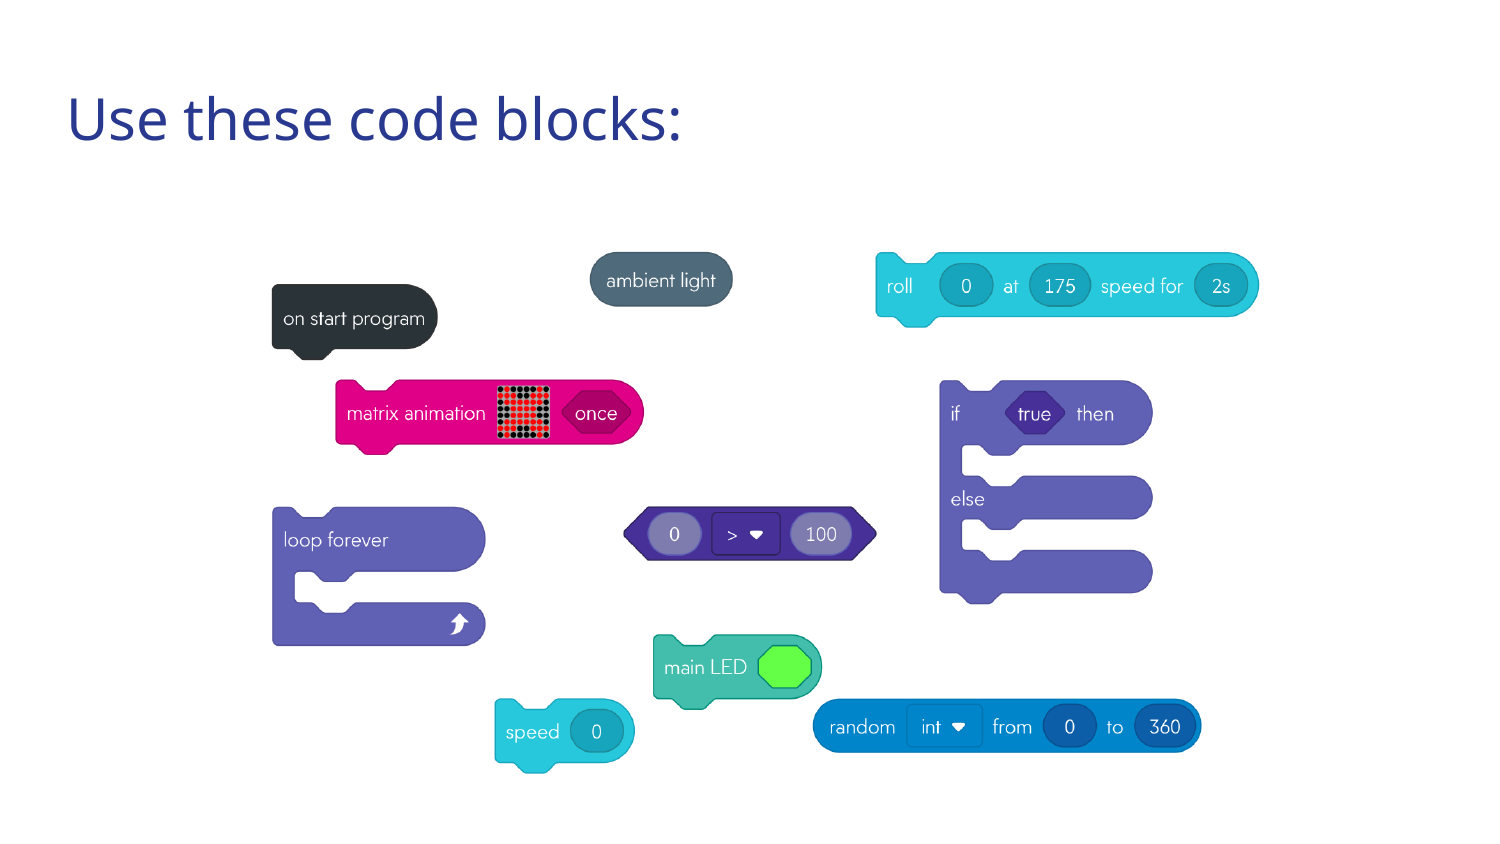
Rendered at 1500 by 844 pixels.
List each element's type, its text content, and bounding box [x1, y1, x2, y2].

title Use these code blocks: [51, 67, 1449, 167]
picture [237, 182, 1293, 827]
